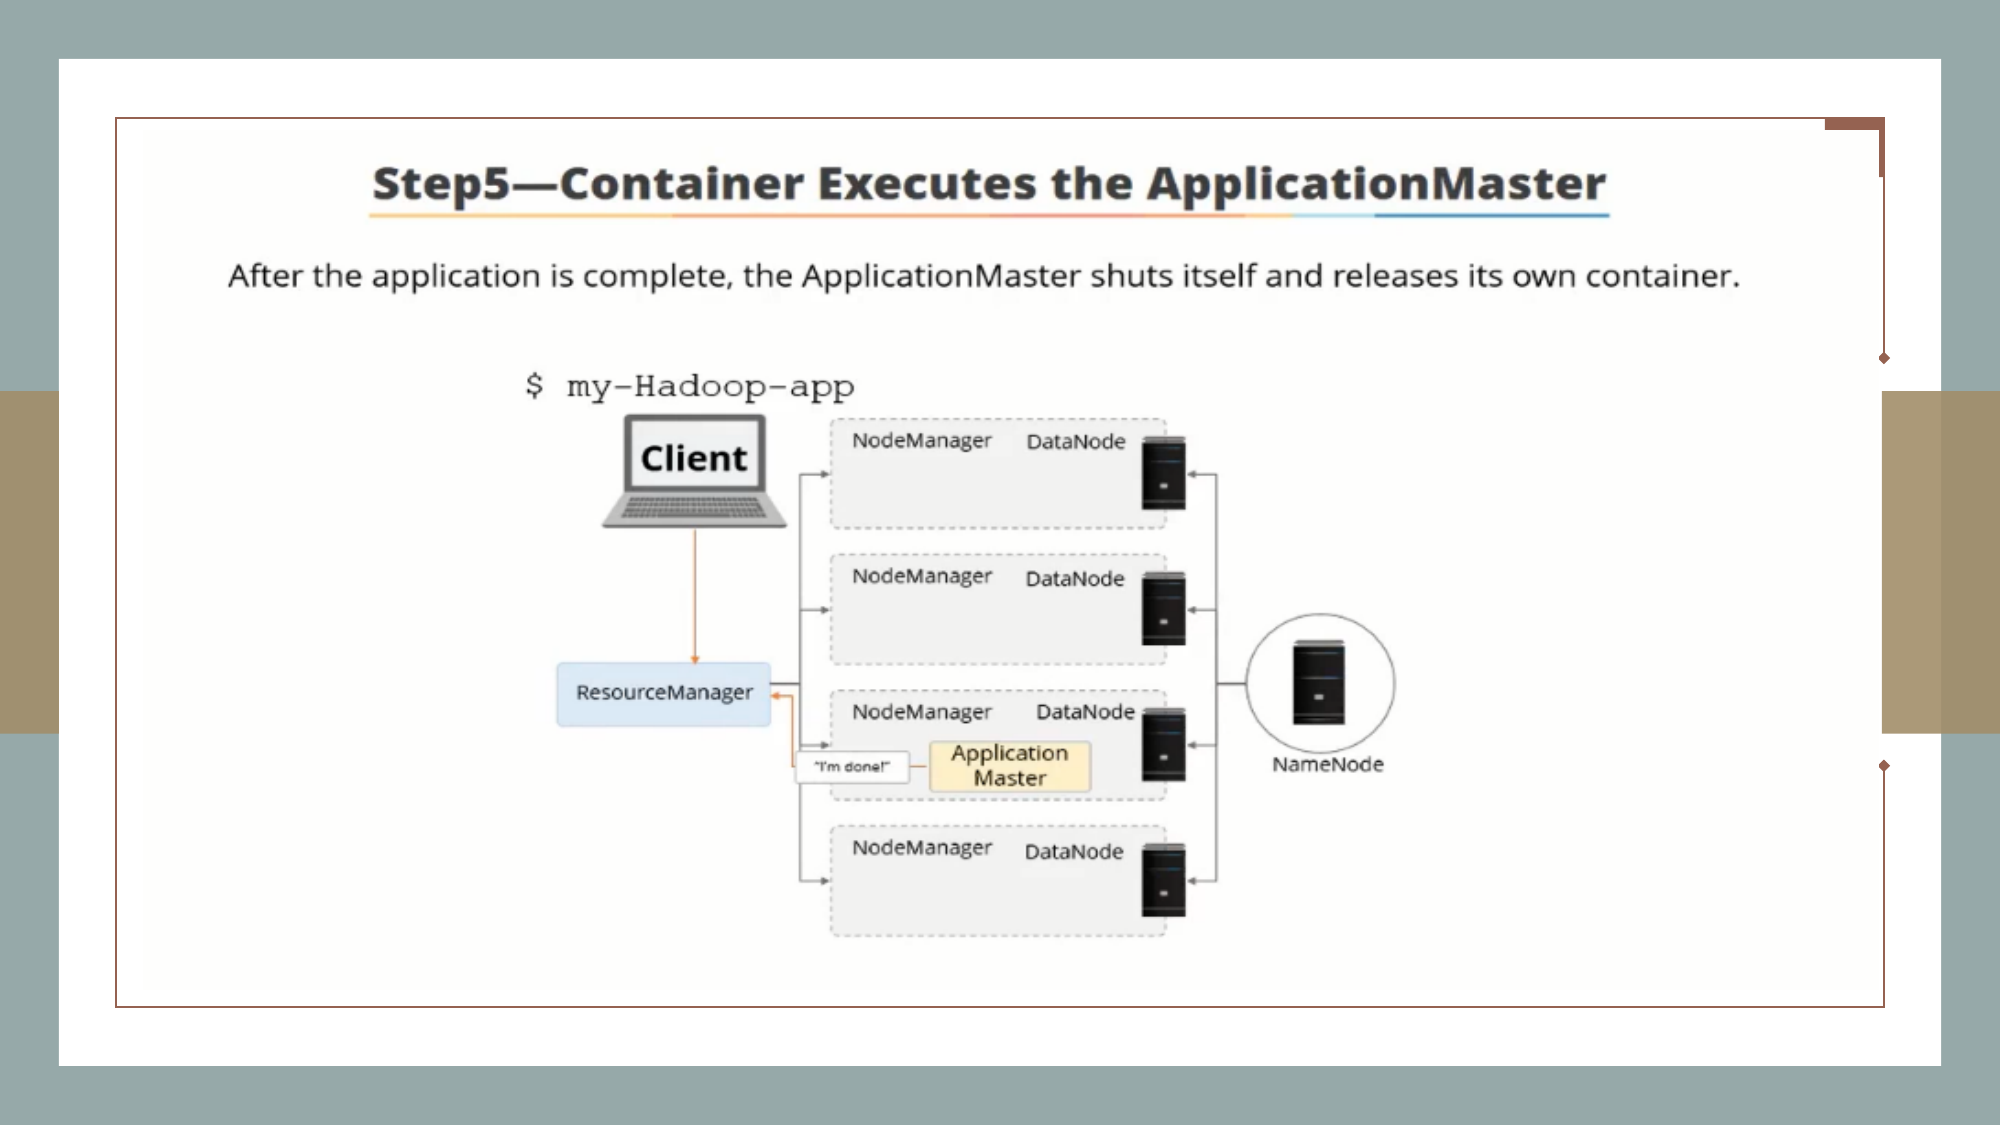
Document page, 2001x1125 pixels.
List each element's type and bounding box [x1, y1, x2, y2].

picture [143, 130, 1879, 990]
